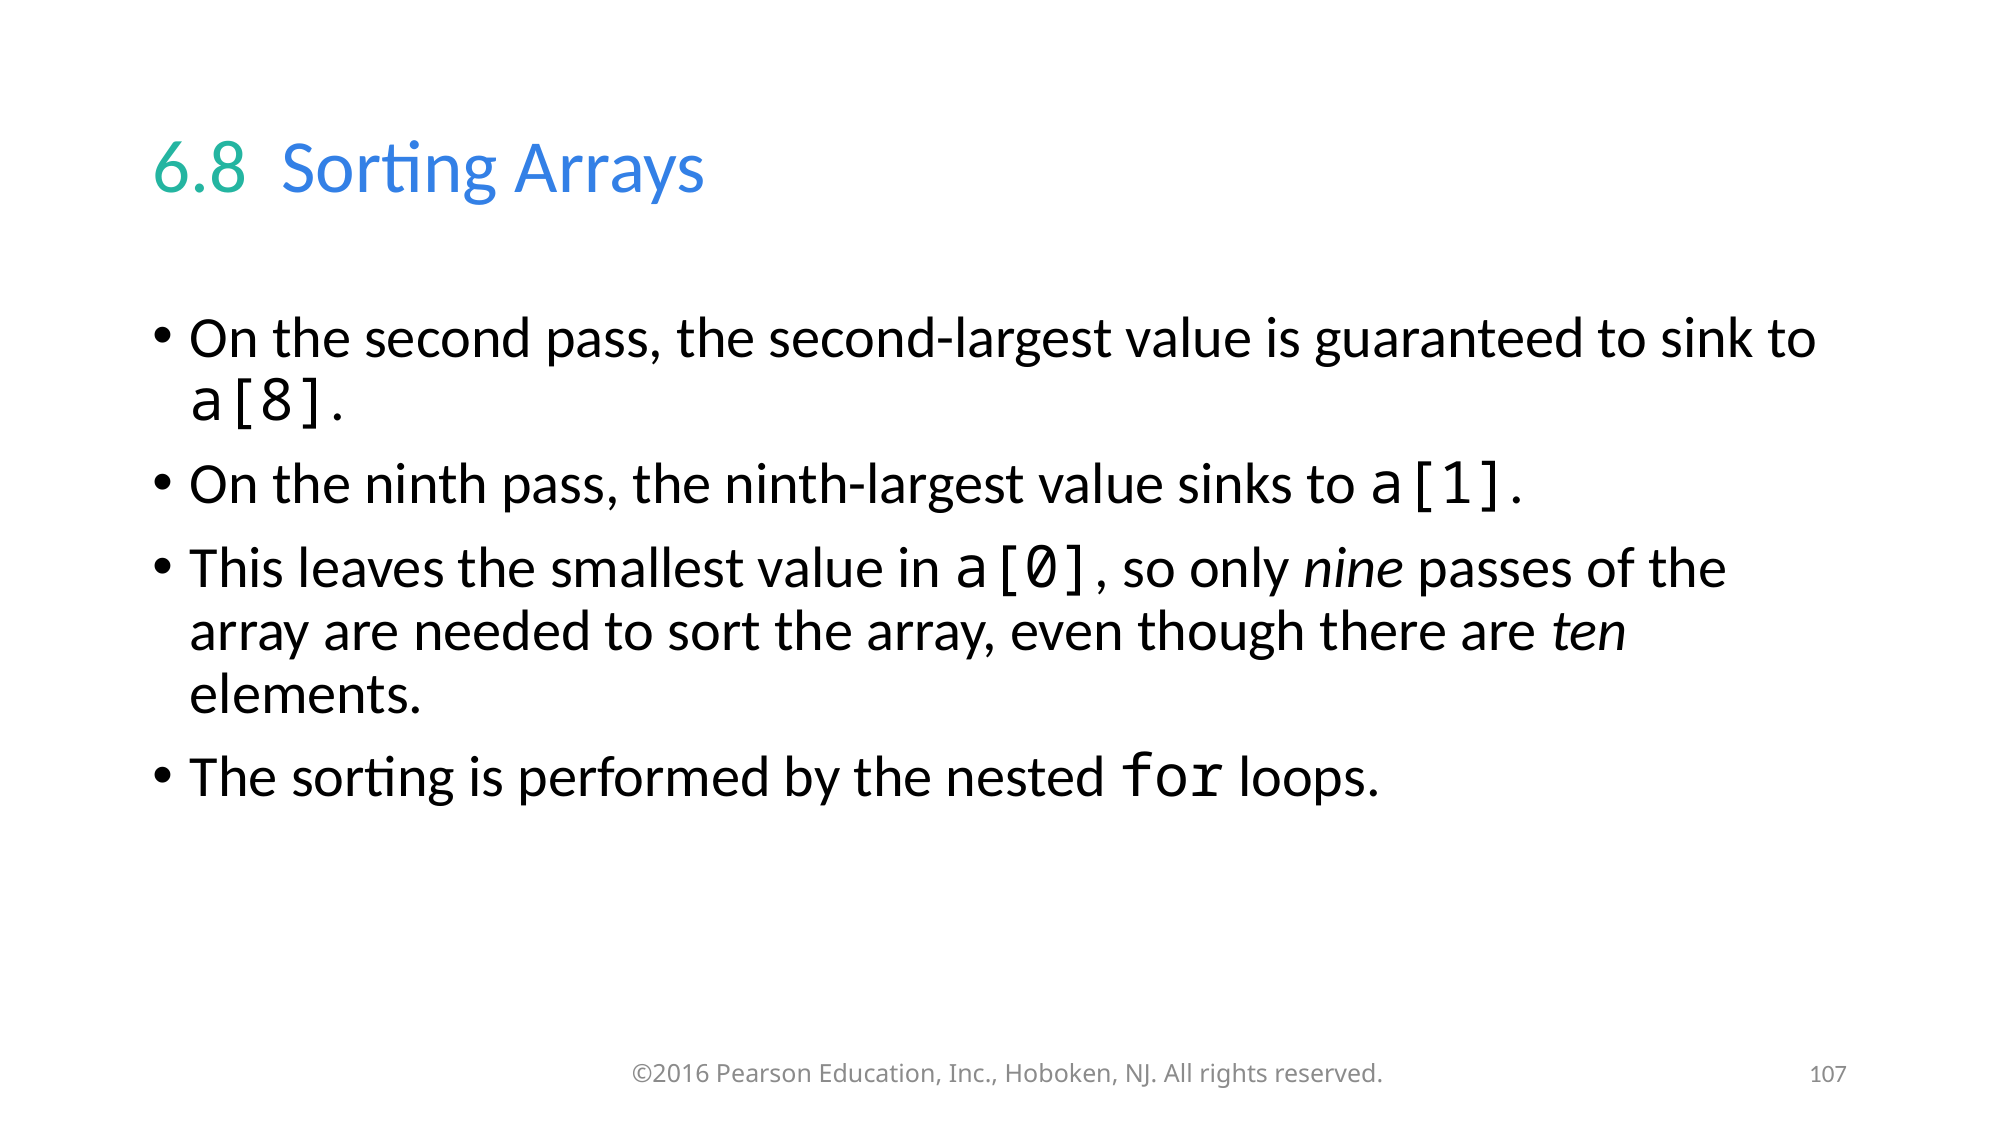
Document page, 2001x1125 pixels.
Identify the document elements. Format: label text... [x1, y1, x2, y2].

list On the second pass, the second-largest value is guaranteed to sink to a[8]. On the ninth pass, the ninth-largest value sinks to a[1]. This leaves the smallest value in a[0], so only nine passes of the array are needed to sort the array, even though there are ten elements. The sorting is performed by the nested for loops. [137, 299, 1863, 1014]
footer ©2016 Pearson Education, Inc., Hoboken, NJ. All rights reserved. [483, 1042, 1412, 1103]
slide_number 107 [1412, 1042, 1863, 1103]
title 6.8 Sorting Arrays [137, 59, 1863, 278]
